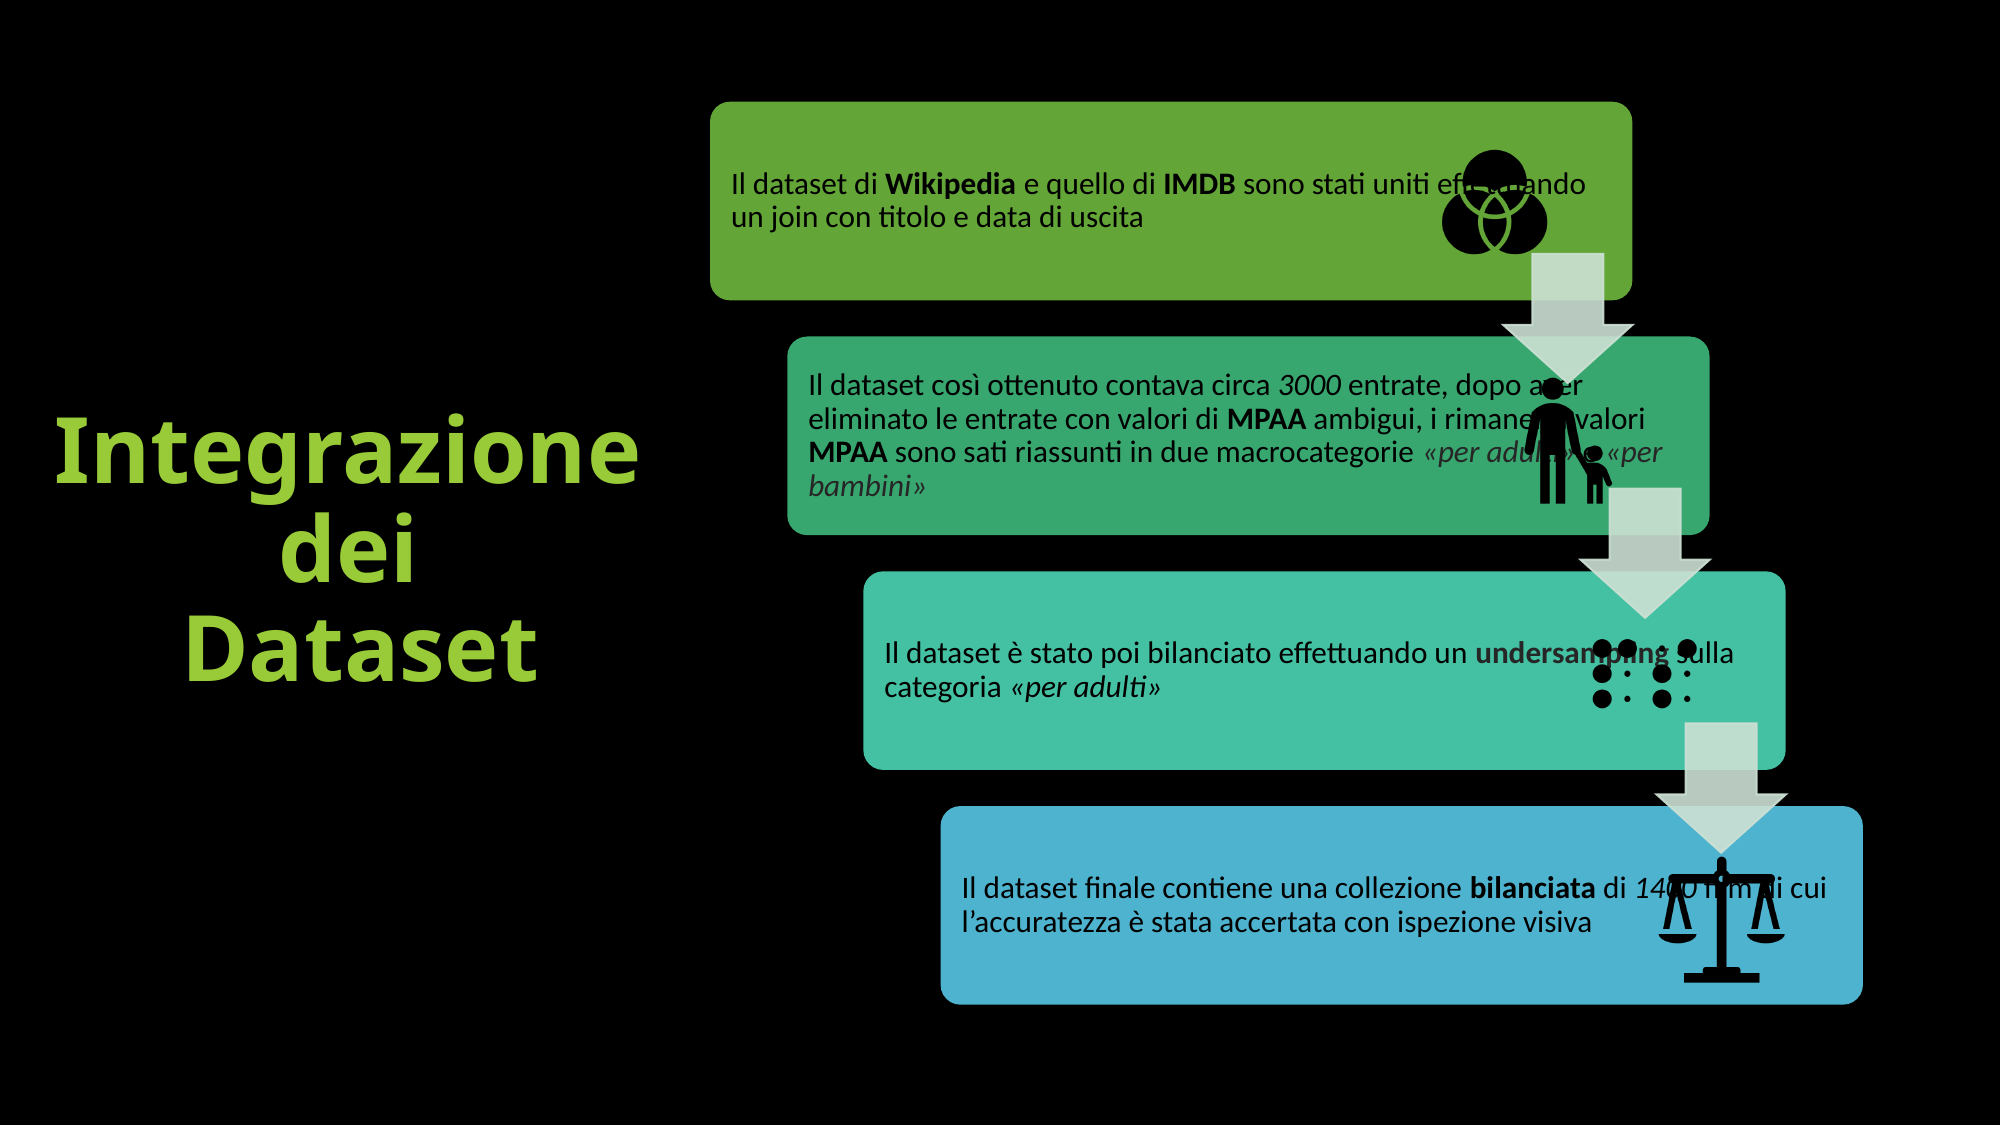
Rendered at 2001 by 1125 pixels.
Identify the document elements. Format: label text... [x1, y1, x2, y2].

title Integrazione dei Dataset [29, 101, 691, 1005]
picture [1492, 365, 1643, 516]
picture [1646, 844, 1797, 995]
picture [1569, 598, 1720, 749]
picture [1419, 126, 1570, 277]
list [709, 101, 1863, 1005]
